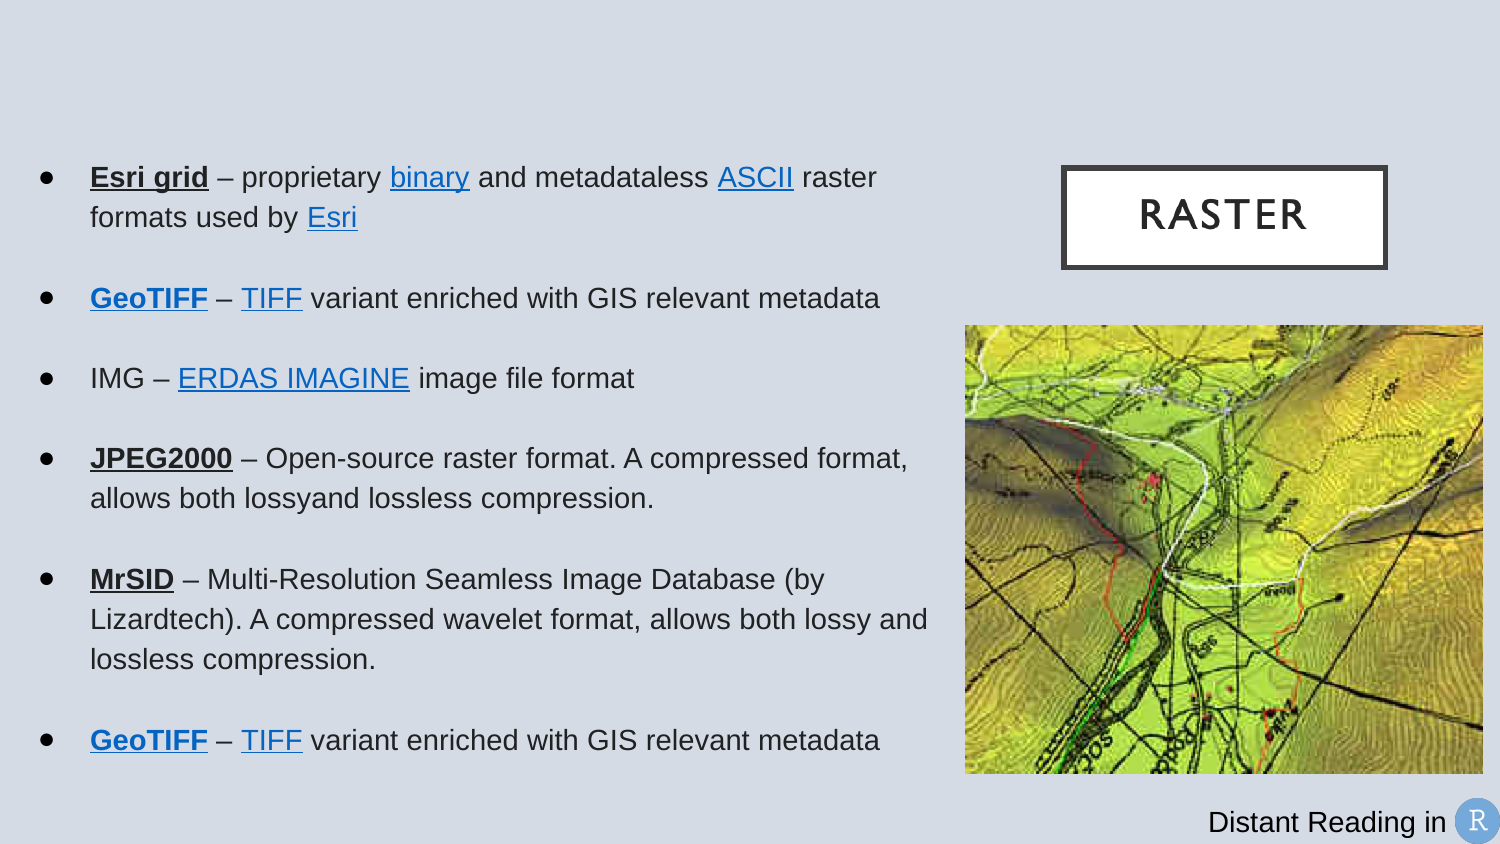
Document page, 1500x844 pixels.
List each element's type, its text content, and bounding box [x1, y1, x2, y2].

picture [964, 325, 1484, 774]
picture [1455, 798, 1500, 844]
picture [1060, 165, 1388, 270]
text_box Distant Reading in [1196, 798, 1454, 844]
text_box Esri grid – proprietary binary and metadataless ASCII raster formats used by Esri GeoTIFF – TIFF variant enriched with GIS relevant metadata IMG – ERDAS IMAGINE image file format JPEG2000 – Open-source raster format. A compressed format, allows both lossyand lossless compression. MrSID – Multi-Resolution Seamless Image Database (by Lizardtech). A compressed wavelet format, allows both lossy and lossless compression. GeoTIFF – TIFF variant enriched with GIS relevant metadata [0, 138, 966, 771]
